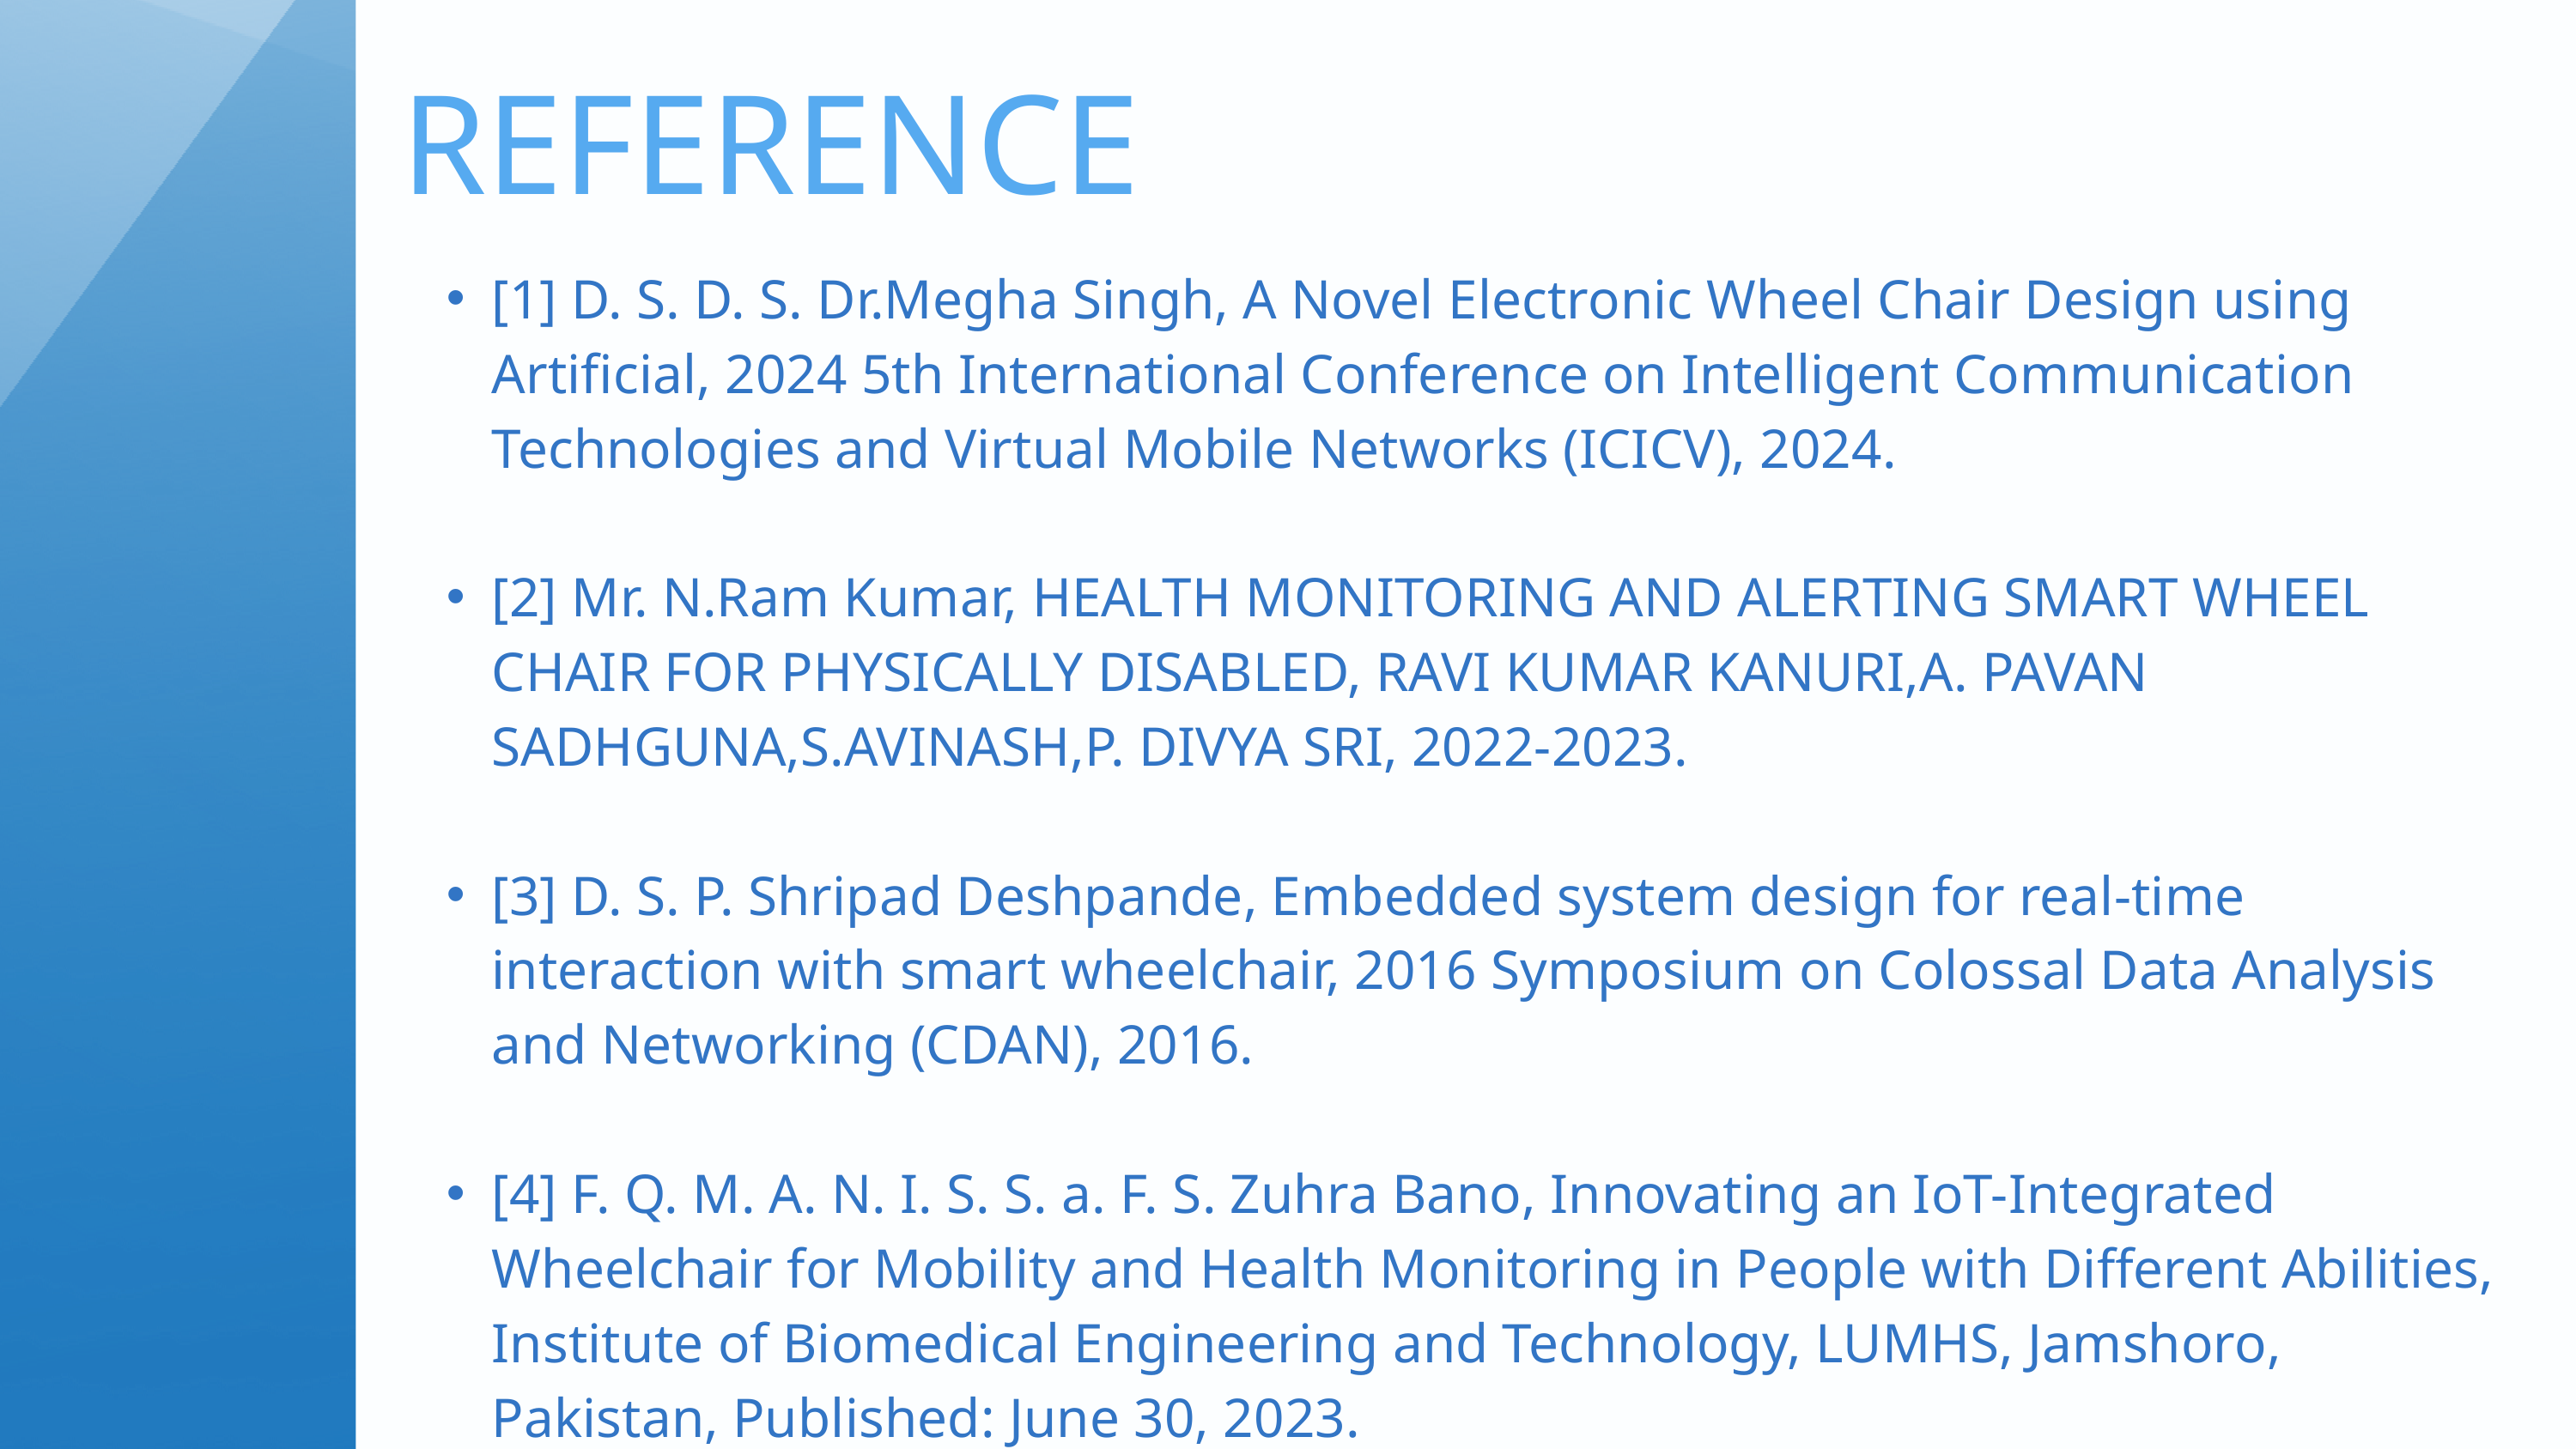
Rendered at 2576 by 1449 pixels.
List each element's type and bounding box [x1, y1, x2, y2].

text_box [400, 45, 2576, 1430]
text_box [0, 0, 356, 1449]
